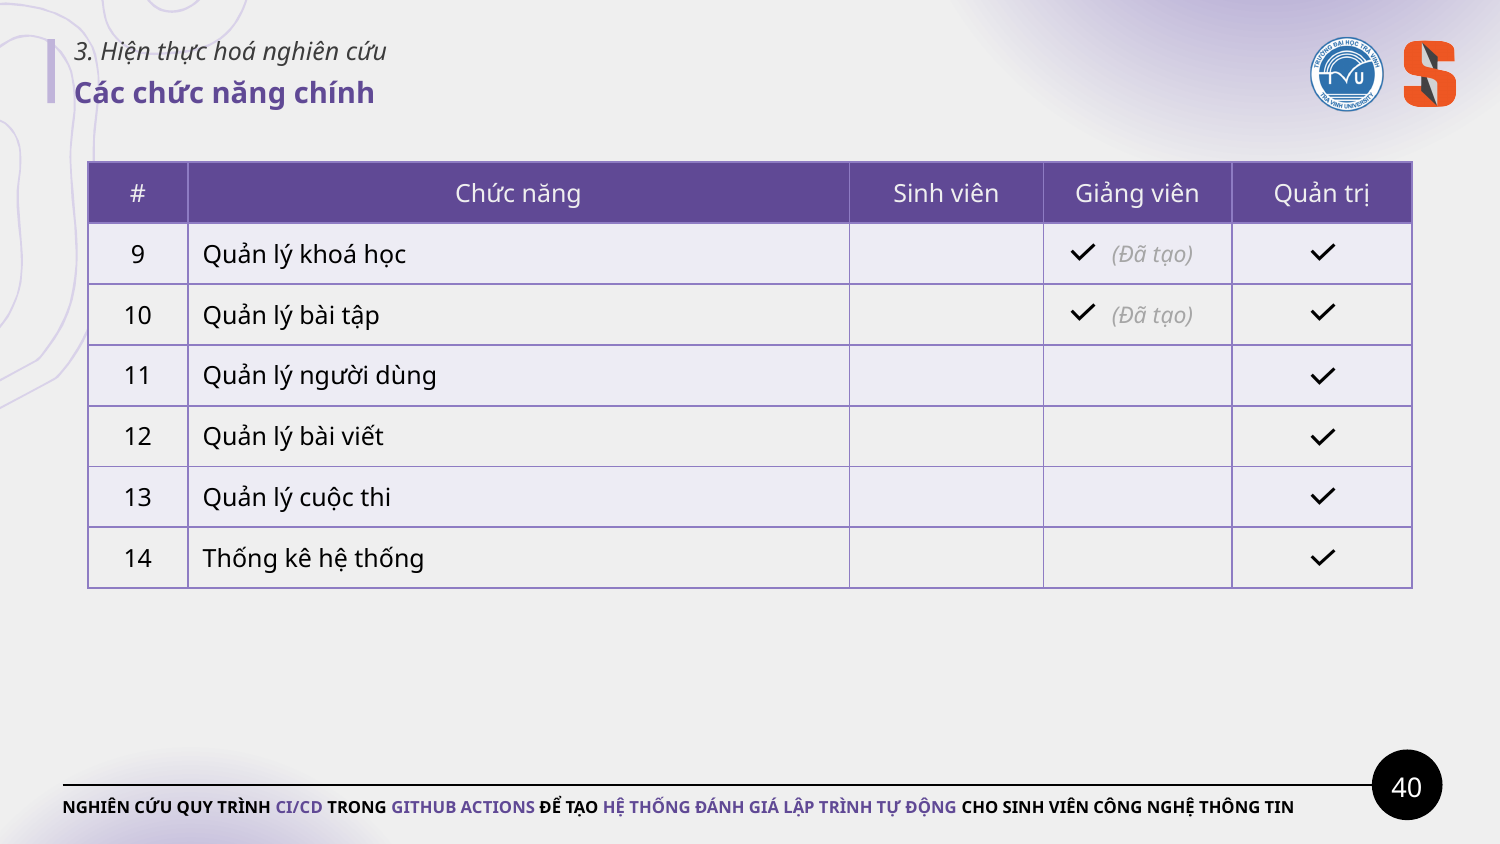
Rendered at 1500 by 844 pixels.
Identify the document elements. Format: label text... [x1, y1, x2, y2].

table_header Quản trị [1233, 163, 1411, 222]
table_cell [1233, 467, 1411, 526]
table_cell Thống kê hệ thống [189, 528, 849, 587]
table_header Chức năng [189, 163, 849, 222]
table_cell 14 [89, 528, 187, 587]
table_cell 12 [89, 407, 187, 466]
table_cell [1233, 346, 1411, 405]
table_cell [850, 224, 1043, 283]
table_cell [1233, 285, 1411, 344]
table_cell 10 [89, 285, 187, 344]
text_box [1306, 34, 1460, 114]
table_cell [850, 285, 1043, 344]
picture [1310, 544, 1336, 571]
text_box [47, 23, 1242, 128]
table_cell 11 [89, 346, 187, 405]
table_header Sinh viên [850, 163, 1043, 222]
picture [1310, 299, 1336, 326]
table_cell [850, 467, 1043, 526]
text_box 40 [1355, 758, 1459, 811]
table_cell 9 [89, 224, 187, 283]
picture [1310, 483, 1336, 509]
picture [1070, 299, 1096, 326]
picture [1070, 239, 1096, 266]
table_cell Quản lý bài viết [189, 407, 849, 466]
table_cell [1044, 407, 1231, 466]
table_cell [1233, 224, 1411, 283]
table_cell [1044, 346, 1231, 405]
table_cell Quản lý cuộc thi [189, 467, 849, 526]
table_cell [850, 528, 1043, 587]
picture [1310, 239, 1336, 266]
picture [1310, 363, 1336, 389]
table_cell [1044, 528, 1231, 587]
table_cell (Đã tạo) [1044, 285, 1231, 344]
table_cell Quản lý người dùng [189, 346, 849, 405]
table_cell (Đã tạo) [1044, 224, 1231, 283]
table_cell Quản lý khoá học [189, 224, 849, 283]
table_cell Quản lý bài tập [189, 285, 849, 344]
table_header Giảng viên [1044, 163, 1231, 222]
table_cell [1044, 467, 1231, 526]
text_box NGHIÊN CỨU QUY TRÌNH CI/CD TRONG GITHUB ACTIONS ĐỂ TẠO HỆ THỐNG ĐÁNH GIÁ LẬP TRÌNH TỰ ĐỘNG CHO SINH VIÊN CÔNG NGHỆ THÔNG TIN [47, 779, 1318, 831]
picture [1310, 424, 1336, 450]
table_cell 13 [89, 467, 187, 526]
table_header # [89, 163, 187, 222]
table_cell [850, 407, 1043, 466]
table_cell [1233, 407, 1411, 466]
table_cell [1233, 528, 1411, 587]
table_cell [850, 346, 1043, 405]
